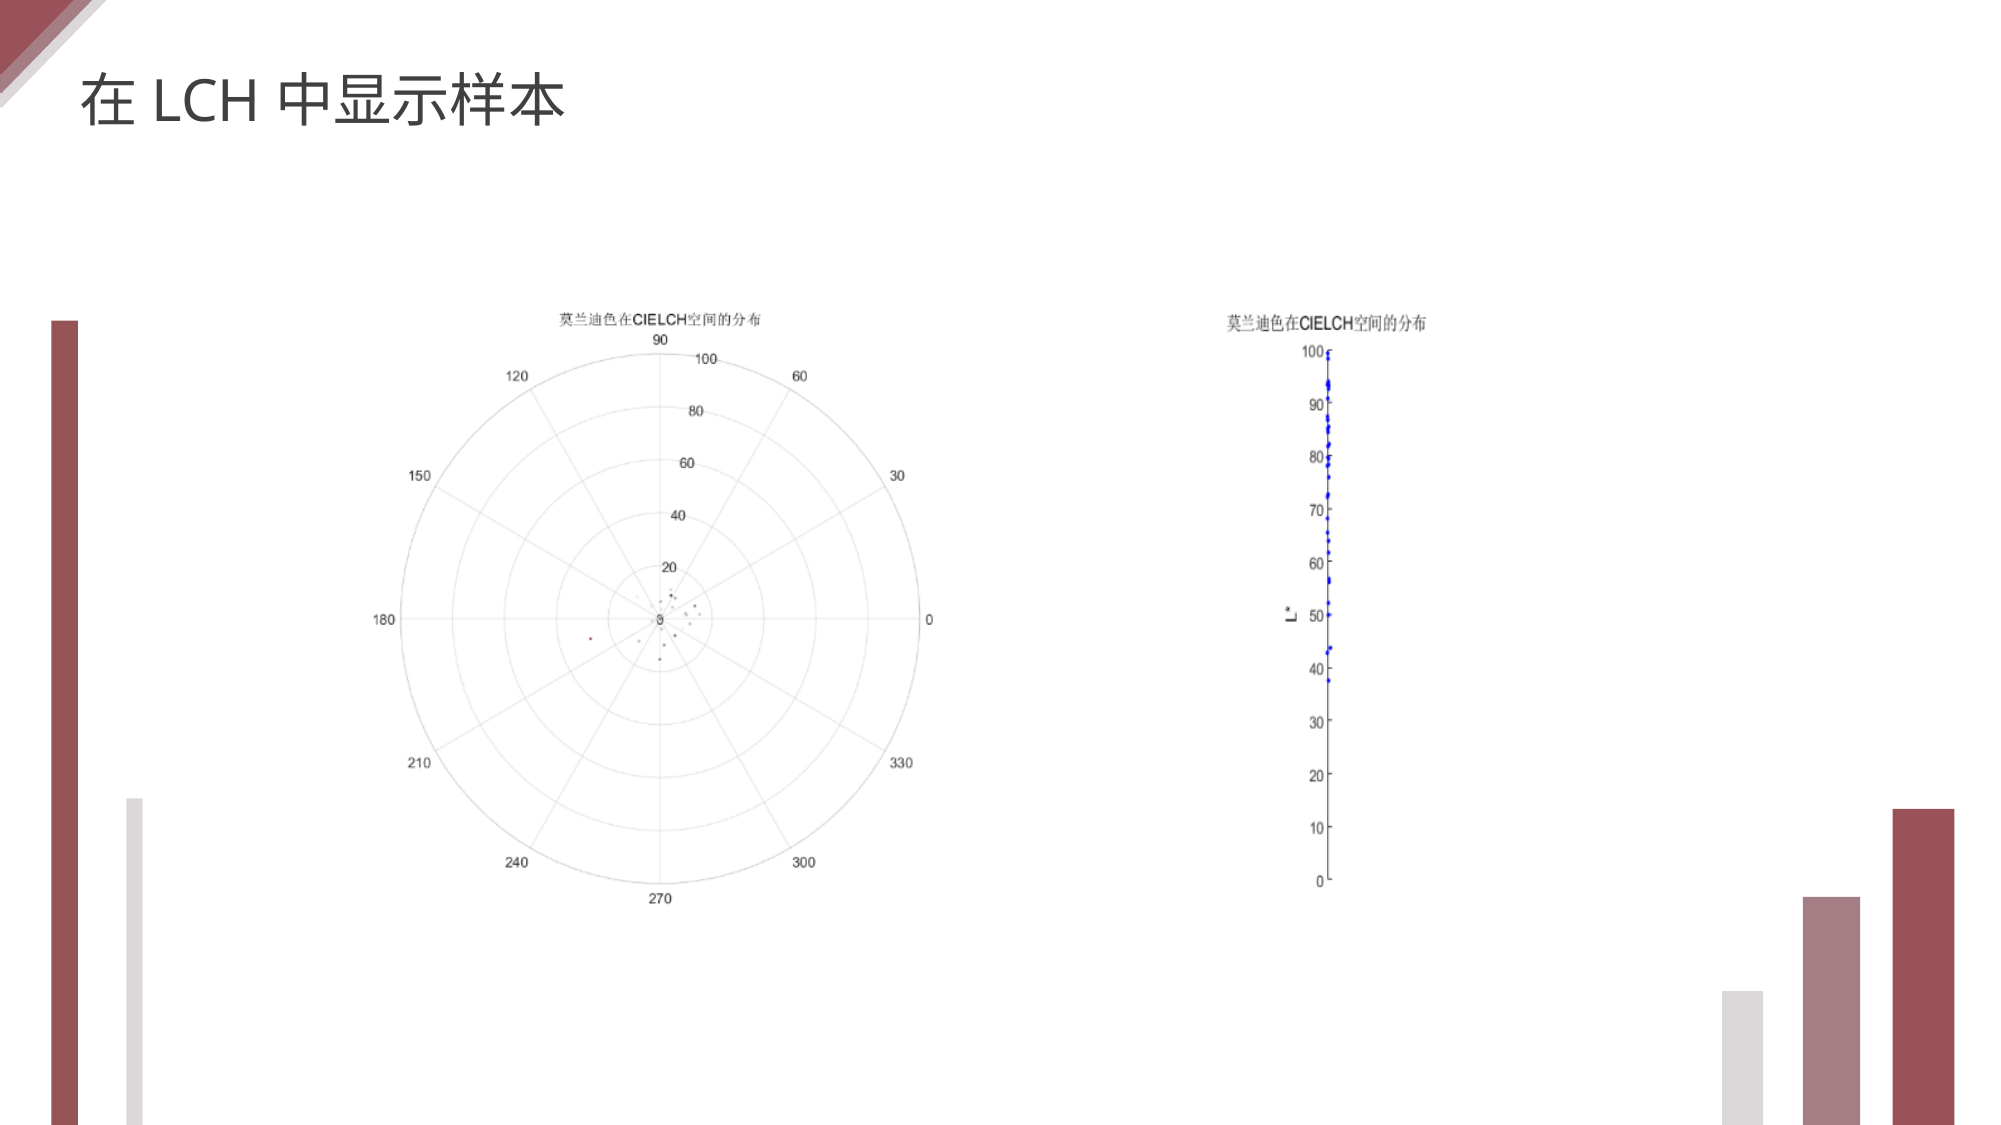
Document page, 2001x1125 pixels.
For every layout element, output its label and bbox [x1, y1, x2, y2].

picture [257, 305, 1681, 958]
text_box [0, 0, 1955, 1125]
